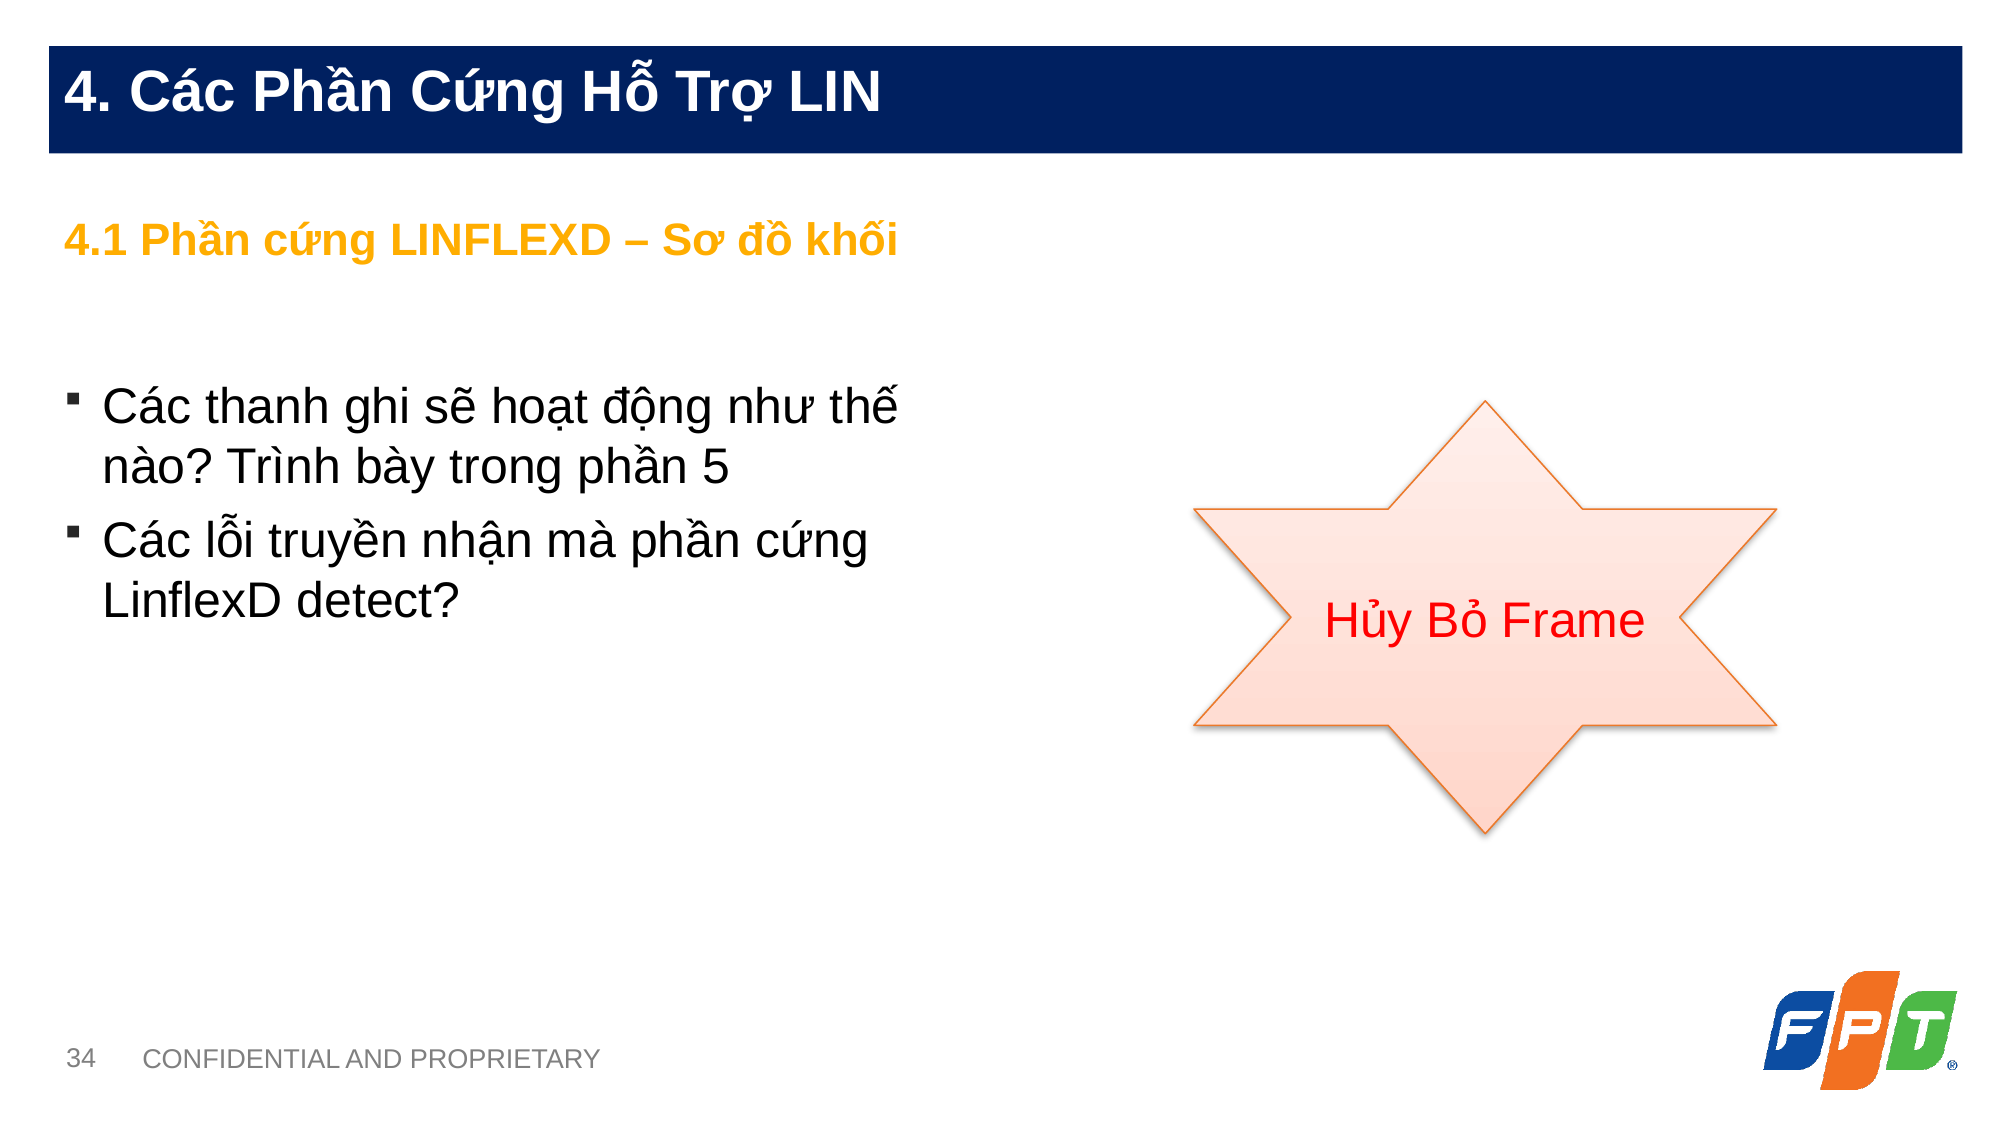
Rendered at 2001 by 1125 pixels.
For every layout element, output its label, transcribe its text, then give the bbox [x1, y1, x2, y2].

text_box Hủy Bỏ Frame [1193, 400, 1778, 835]
picture [1760, 970, 1958, 1091]
list 4.1 Phần cứng LINFLEXD – Sơ đồ khối [49, 183, 1004, 292]
list Các thanh ghi sẽ hoạt động như thế nào? Trình bày trong phần 5 Các lỗi truyền nhận mà phần cứng LinflexD detect? [49, 292, 1009, 942]
